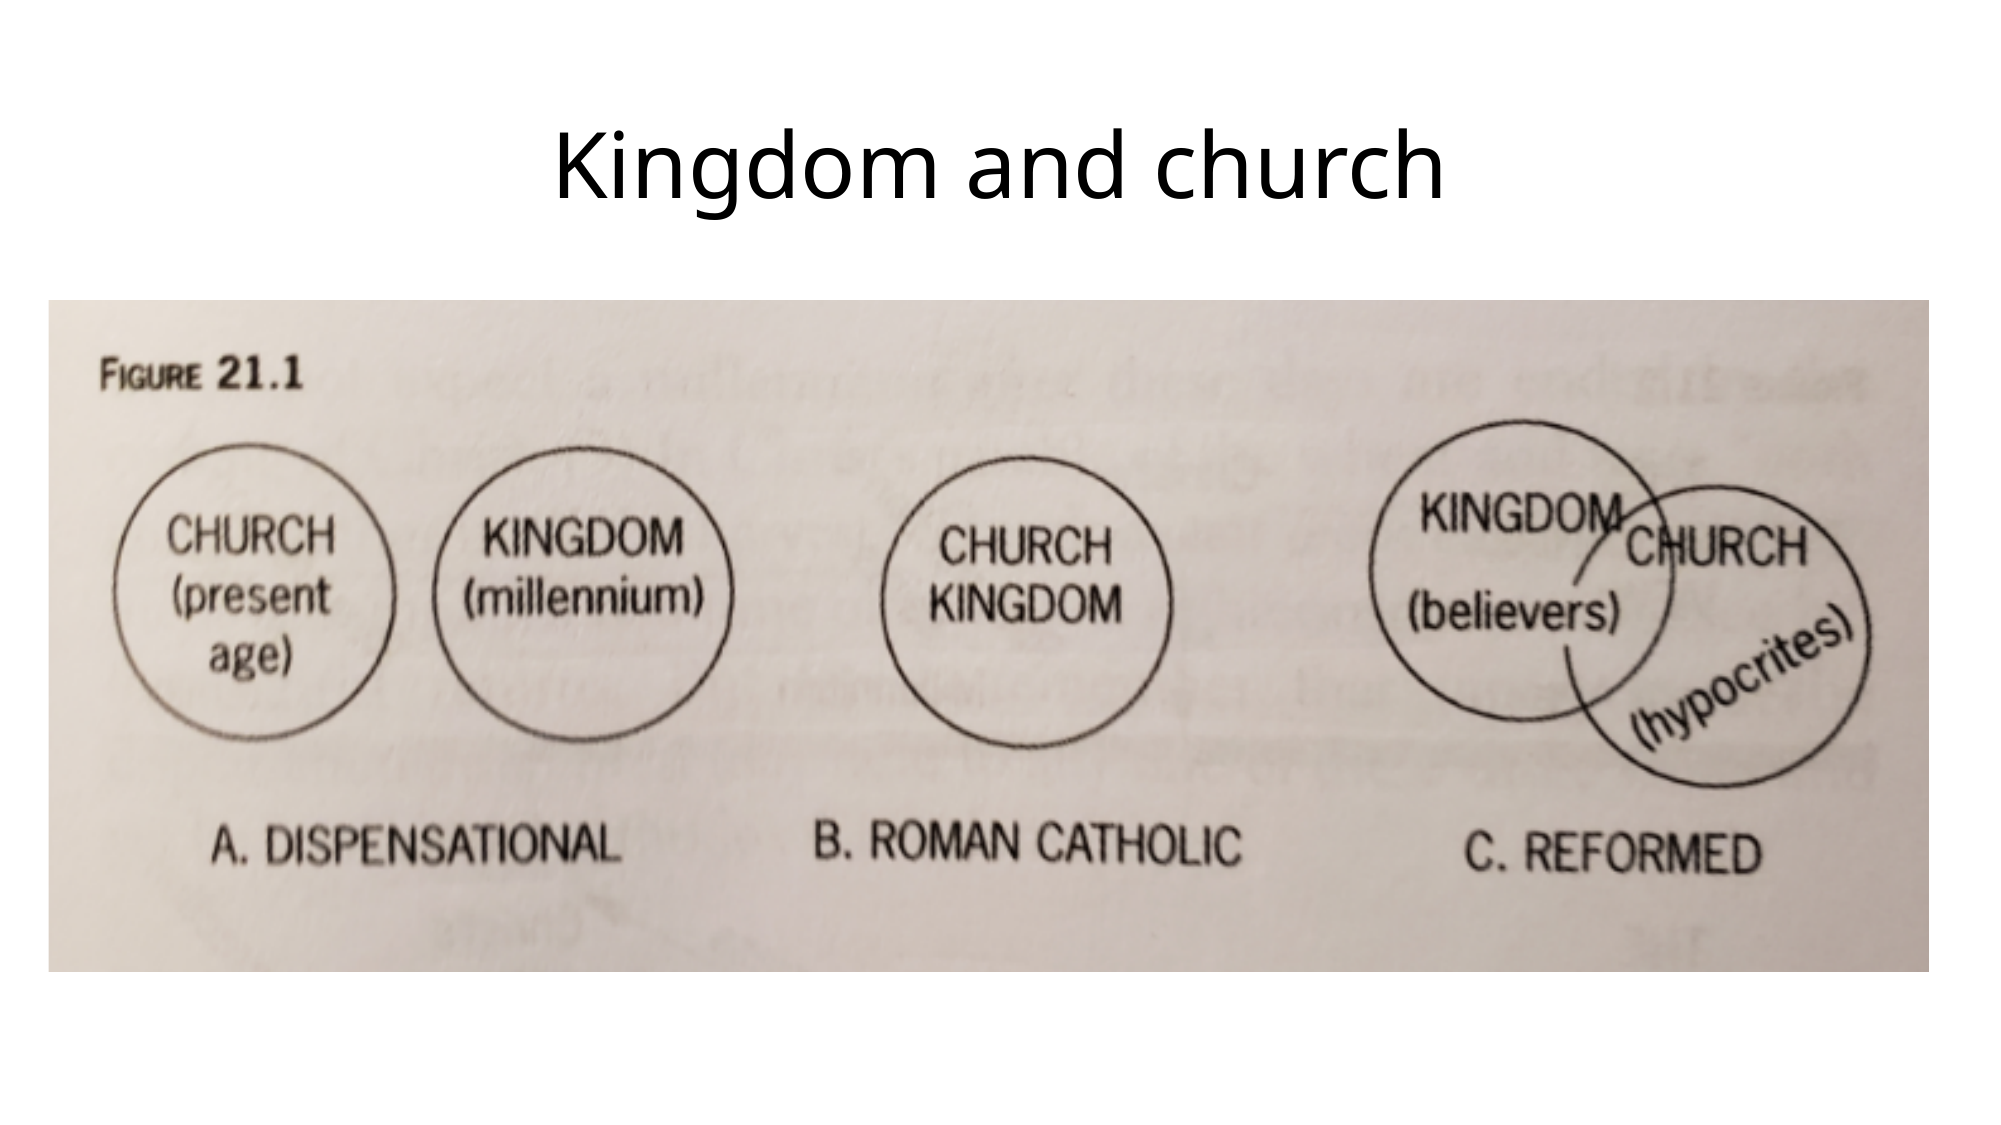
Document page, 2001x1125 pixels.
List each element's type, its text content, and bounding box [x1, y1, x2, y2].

title Kingdom and church [137, 59, 1863, 278]
picture [48, 300, 1930, 972]
